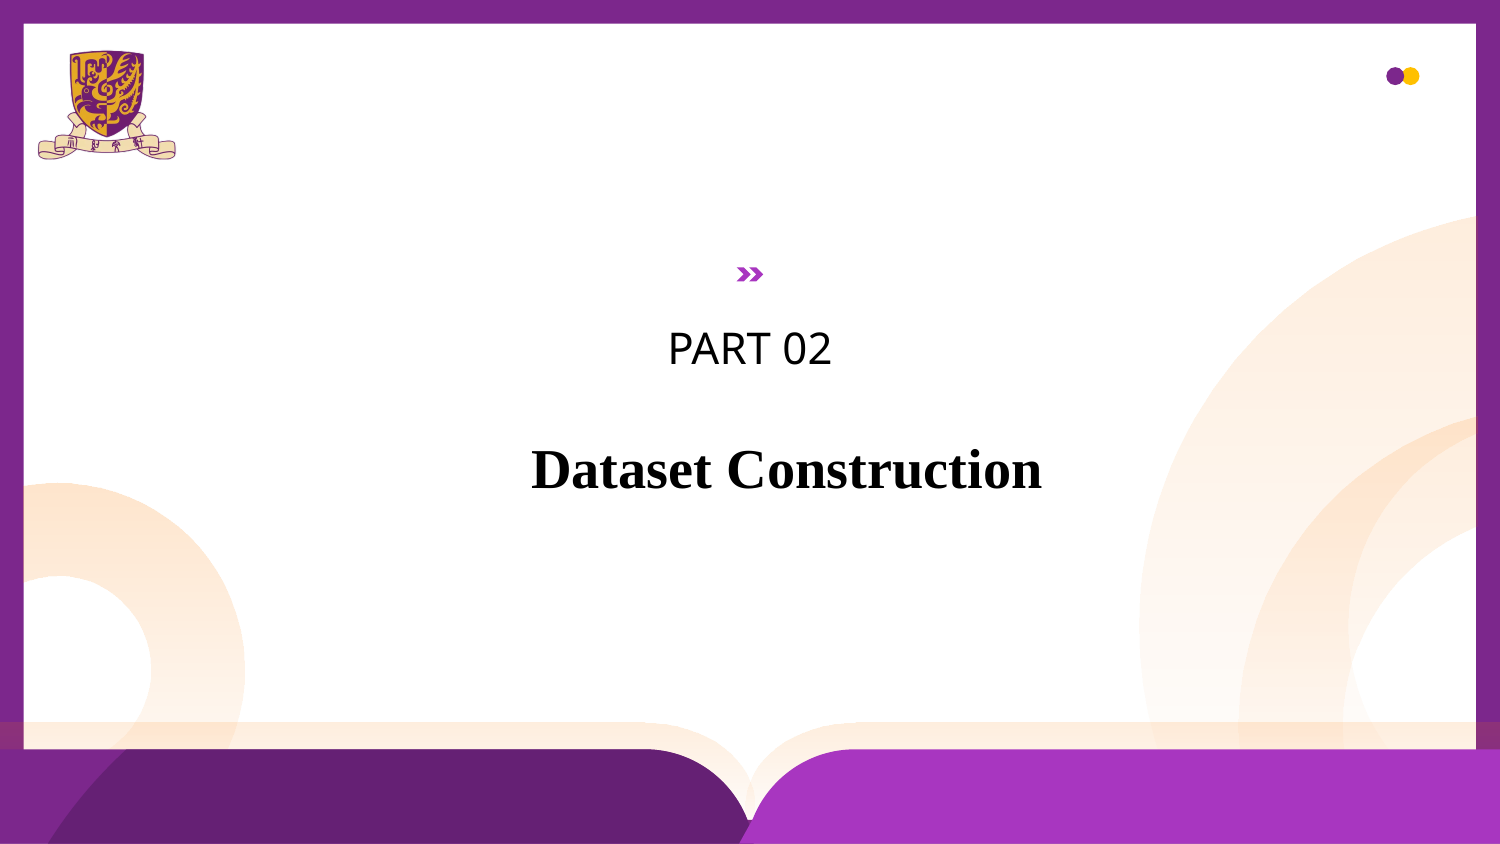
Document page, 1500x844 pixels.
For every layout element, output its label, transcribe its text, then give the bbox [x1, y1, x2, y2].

text_box PART 02 [429, 335, 1071, 372]
picture [0, 13, 215, 228]
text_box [736, 266, 764, 282]
text_box Dataset Construction [304, 432, 1278, 501]
